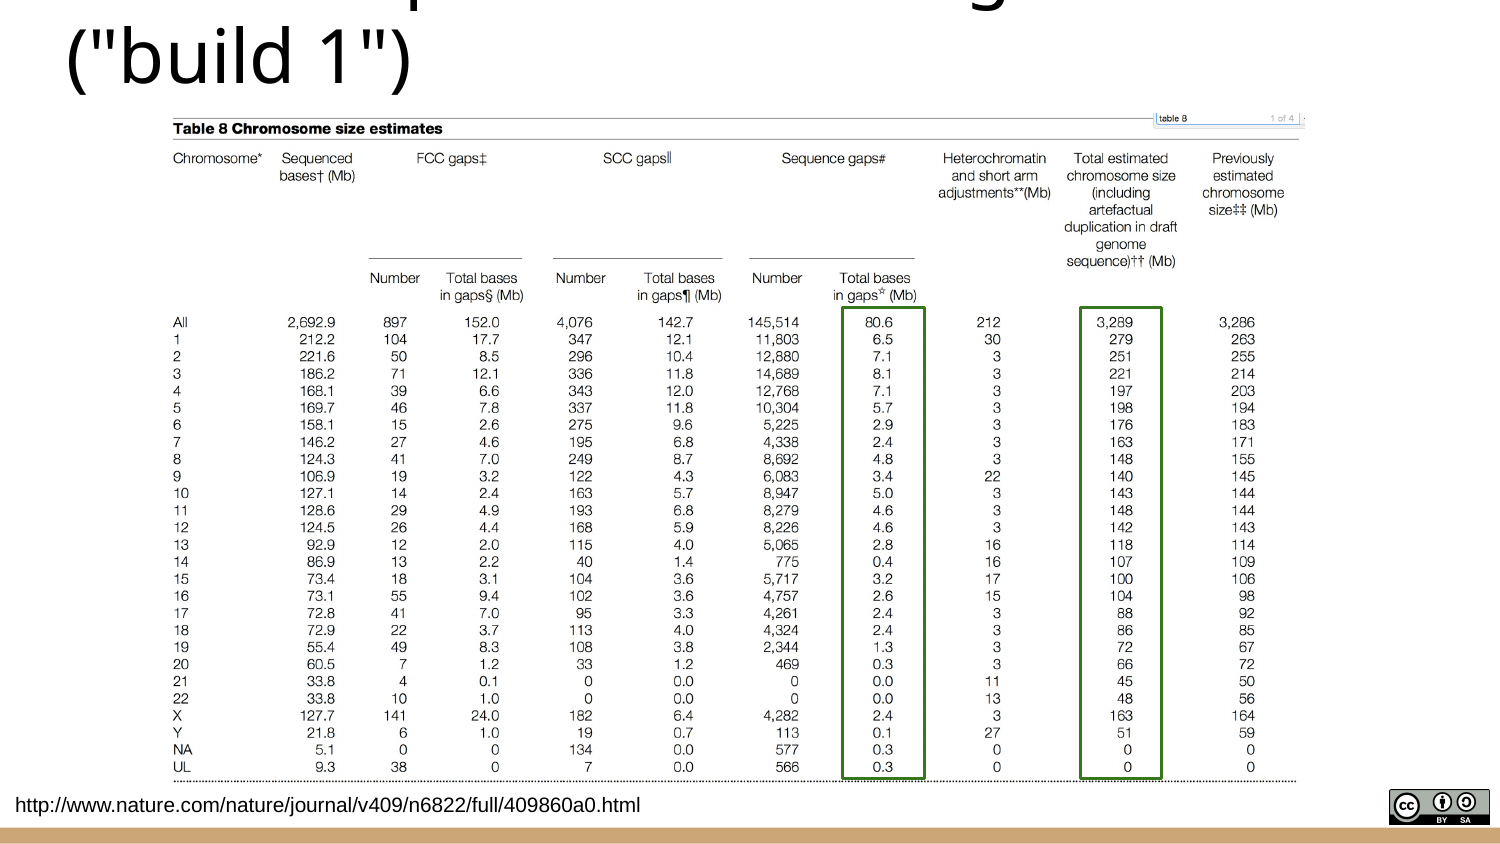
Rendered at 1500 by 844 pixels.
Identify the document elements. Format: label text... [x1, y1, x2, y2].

text_box http://www.nature.com/nature/journal/v409/n6822/full/409860a0.html [0, 778, 912, 830]
picture [162, 112, 1305, 786]
picture [1389, 789, 1490, 825]
title A first map of the human genome ("build 1") [51, 0, 1449, 114]
